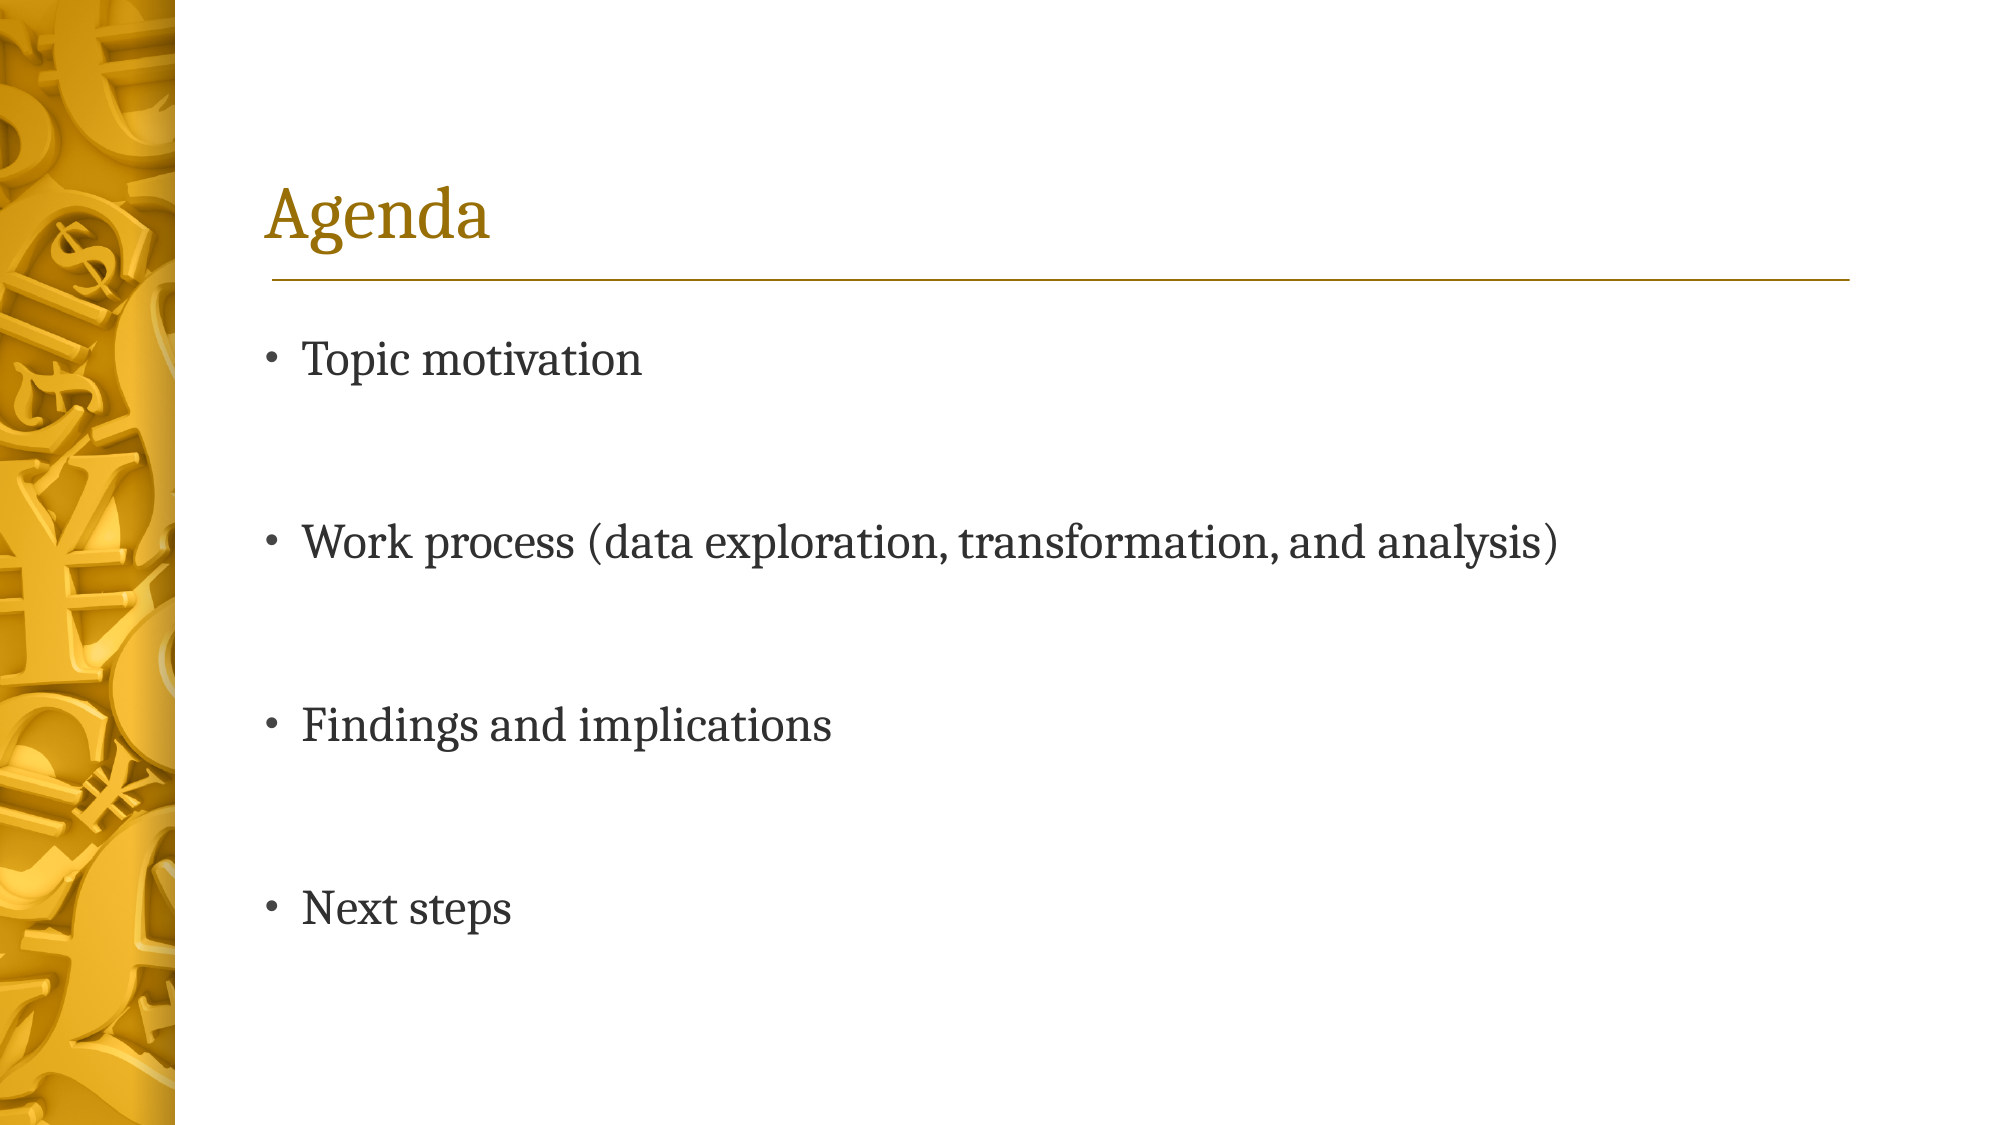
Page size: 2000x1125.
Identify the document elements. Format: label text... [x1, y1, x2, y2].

list Topic motivation Work process (data exploration, transformation, and analysis) Findings and implications Next steps [249, 324, 1863, 1012]
picture [0, 0, 175, 1125]
title Agenda [249, 62, 1863, 263]
